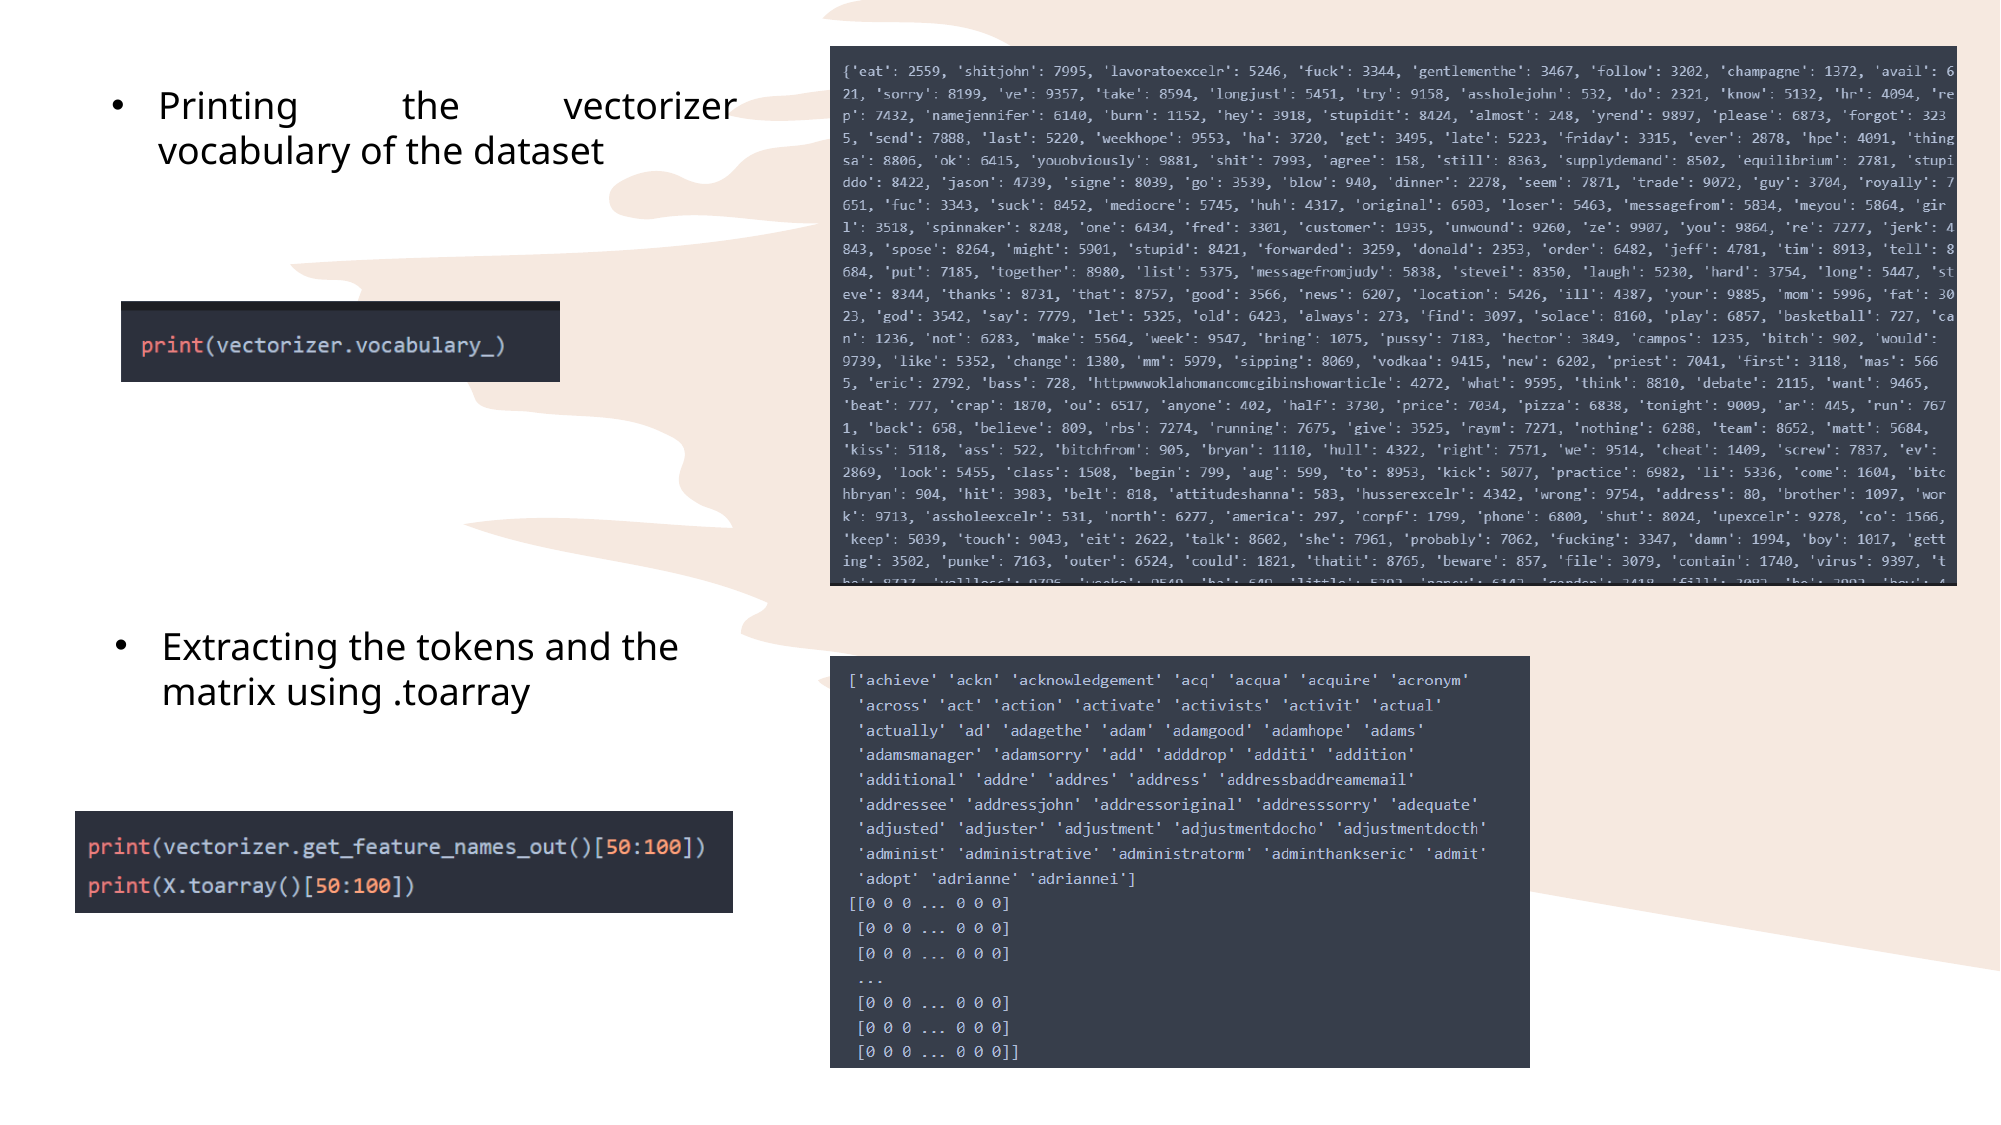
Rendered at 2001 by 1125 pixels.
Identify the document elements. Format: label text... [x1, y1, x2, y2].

picture [830, 45, 1957, 586]
picture [121, 301, 560, 382]
picture [830, 656, 1530, 1068]
picture [75, 811, 733, 913]
text_box Printing the vectorizer vocabulary of the dataset [96, 74, 753, 180]
text_box Extracting the tokens and the matrix using .toarray [99, 615, 709, 720]
